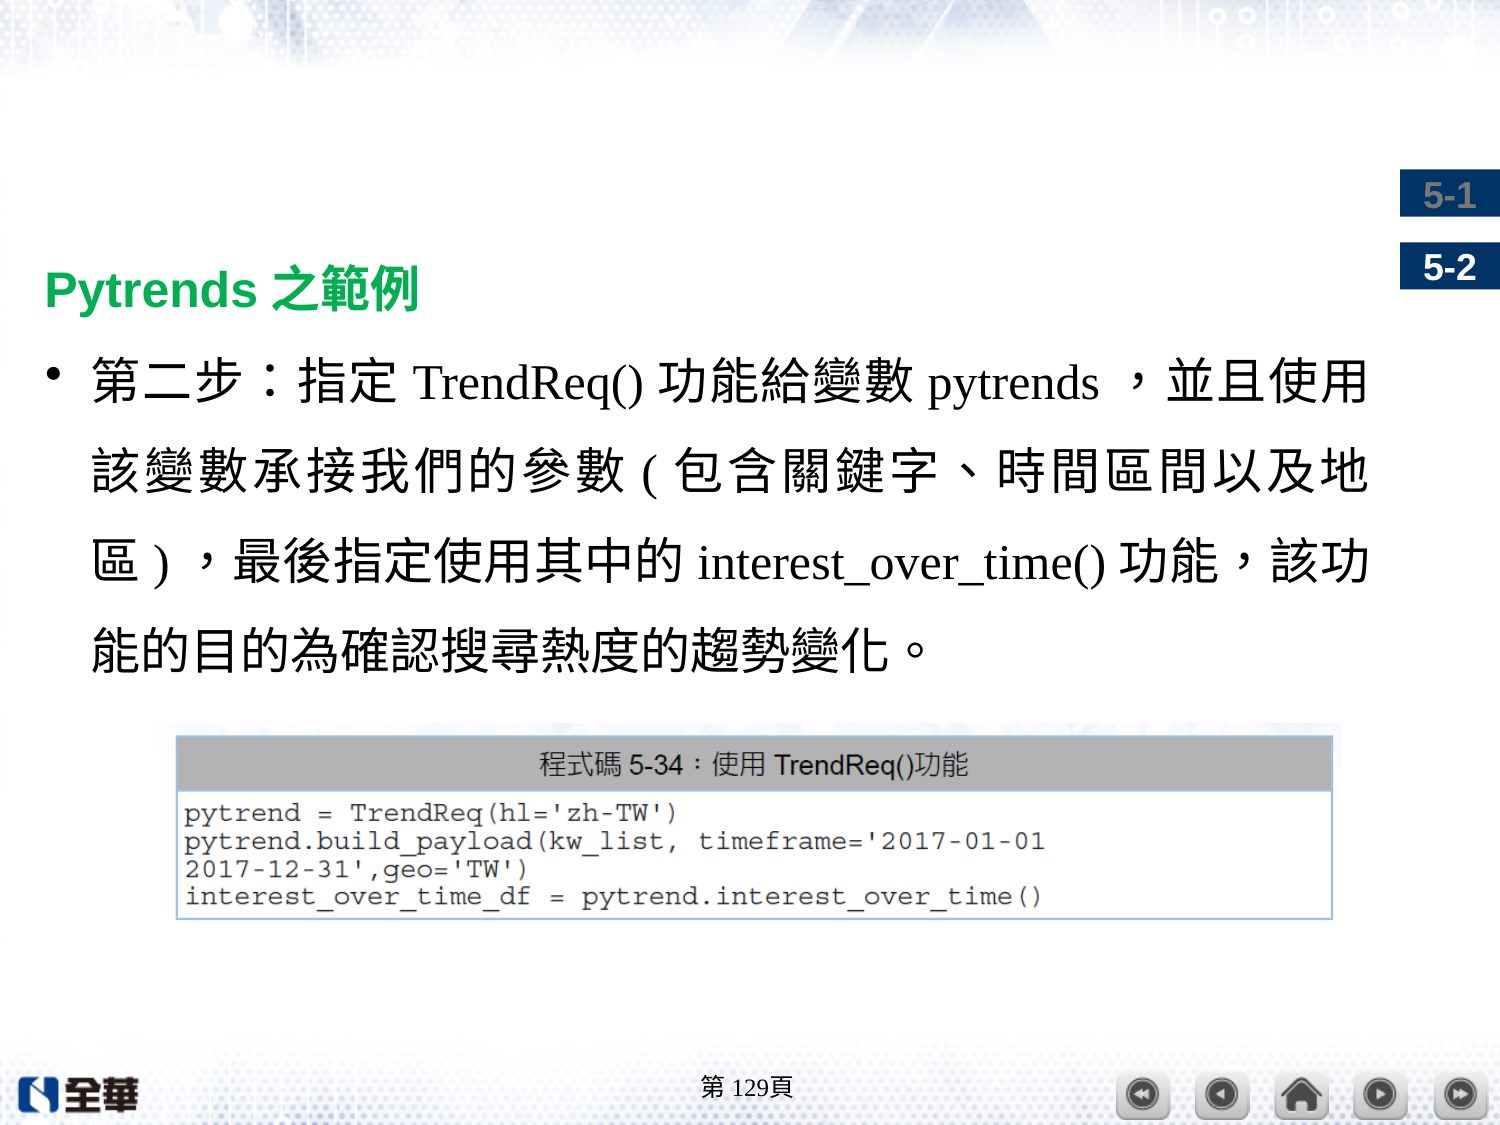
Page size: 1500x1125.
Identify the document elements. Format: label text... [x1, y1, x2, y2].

list Pytrends之範例 第二步：指定TrendReq()功能給變數pytrends，並且使用該變數承接我們的參數(包含關鍵字、時間區間以及地區)，最後指定使用其中的interest_over_time()功能，該功能的目的為確認搜尋熱度的趨勢變化。 [29, 219, 1386, 1048]
picture [0, 0, 1500, 1125]
